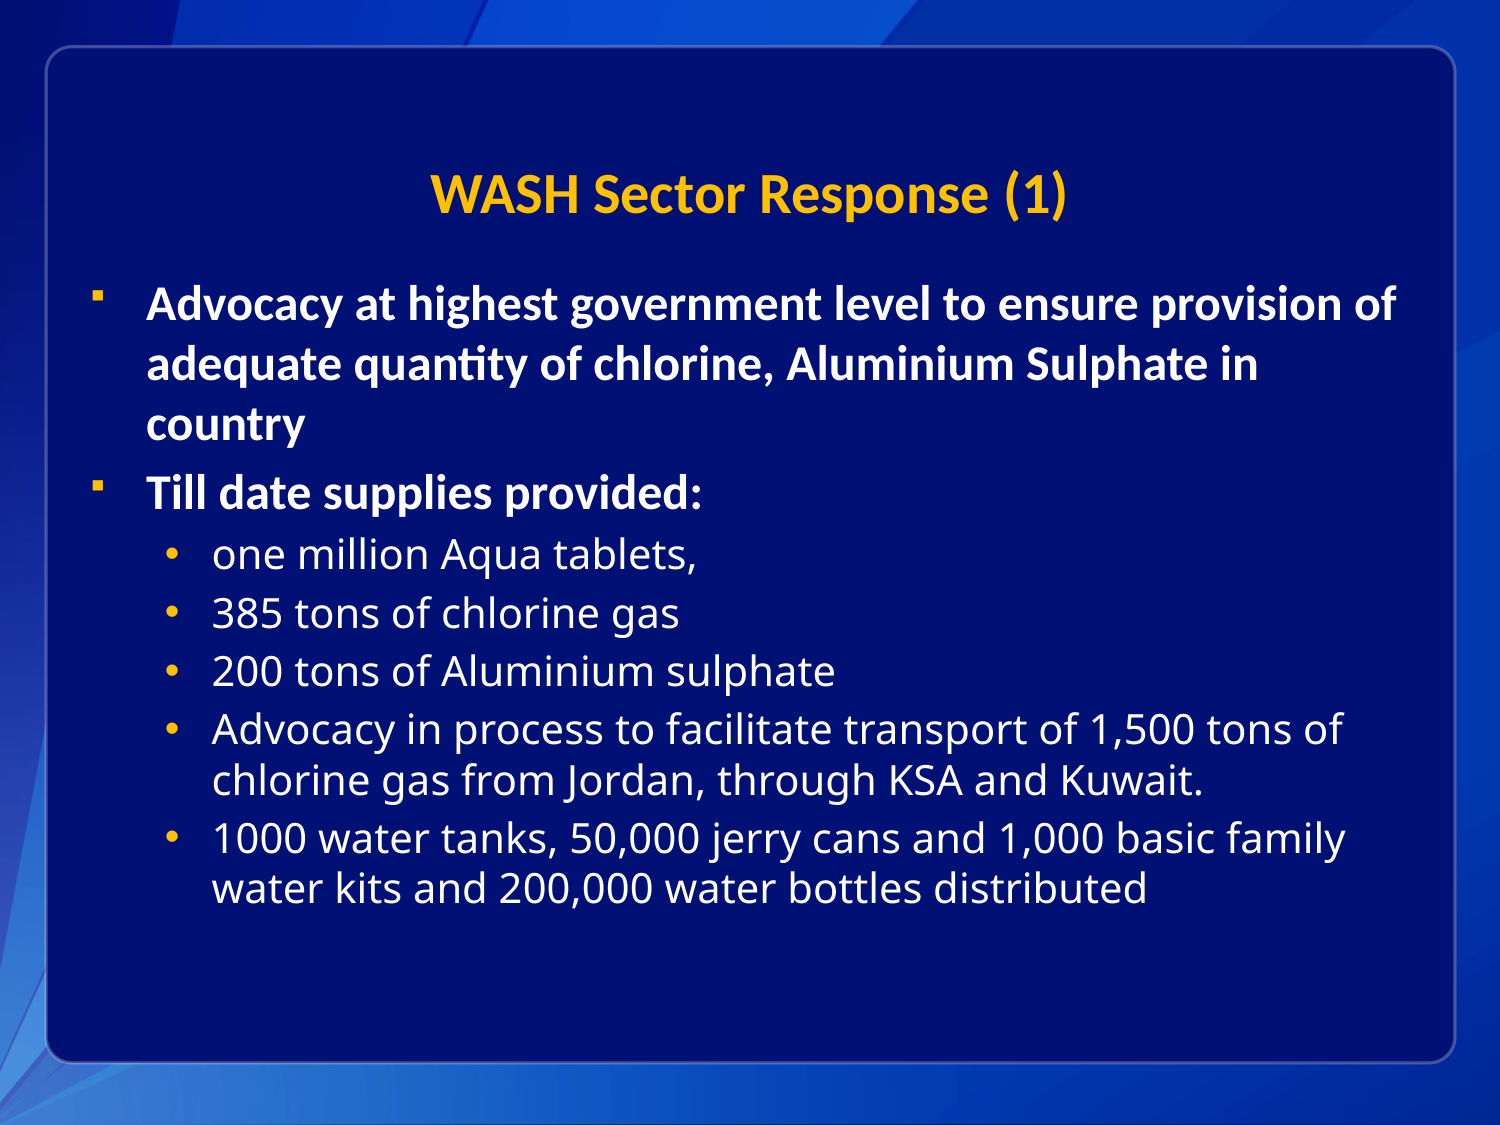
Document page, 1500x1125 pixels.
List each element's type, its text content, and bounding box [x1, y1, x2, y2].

title WASH Sector Response (1) [75, 45, 1425, 233]
picture [0, 0, 1500, 1125]
list Advocacy at highest government level to ensure provision of adequate quantity of chlorine, Aluminium Sulphate in country Till date supplies provided: one million Aqua tablets, 385 tons of chlorine gas 200 tons of Aluminium sulphate Advocacy in process to facilitate transport of 1,500 tons of chlorine gas from Jordan, through KSA and Kuwait. 1000 water tanks, 50,000 jerry cans and 1,000 basic family water kits and 200,000 water bottles distributed [75, 262, 1425, 950]
